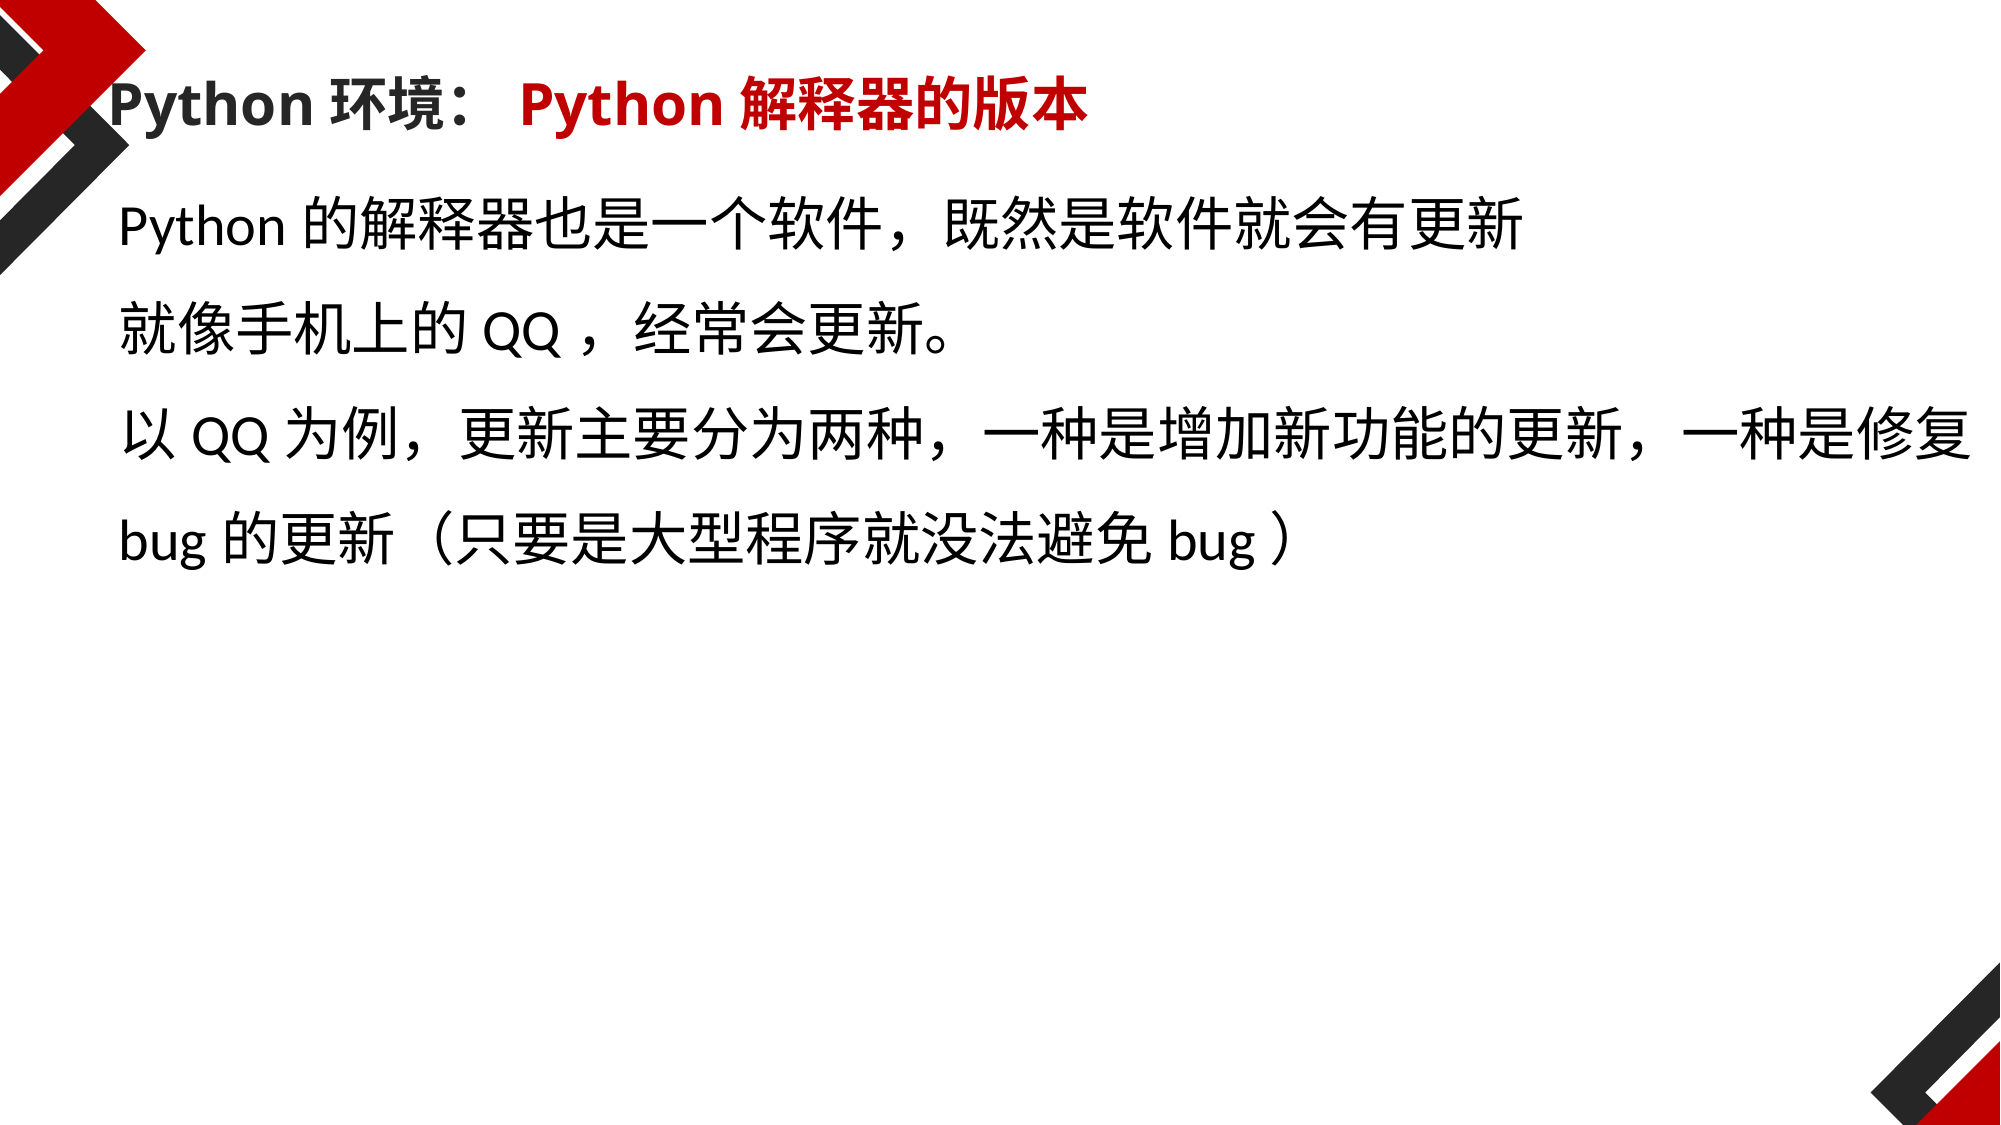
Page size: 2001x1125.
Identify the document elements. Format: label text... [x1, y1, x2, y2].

text_box Python环境：Python解释器的版本 [146, 59, 1104, 145]
text_box [1869, 960, 2000, 1125]
text_box [1914, 1039, 2000, 1125]
text_box Python的解释器也是一个软件，既然是软件就会有更新 就像手机上的QQ，经常会更新。 以QQ为例，更新主要分为两种，一种是增加新功能的更新，一种是修复bug的更新（只要是大型程序就没法避免bug） [104, 145, 2000, 580]
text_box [0, 0, 146, 276]
